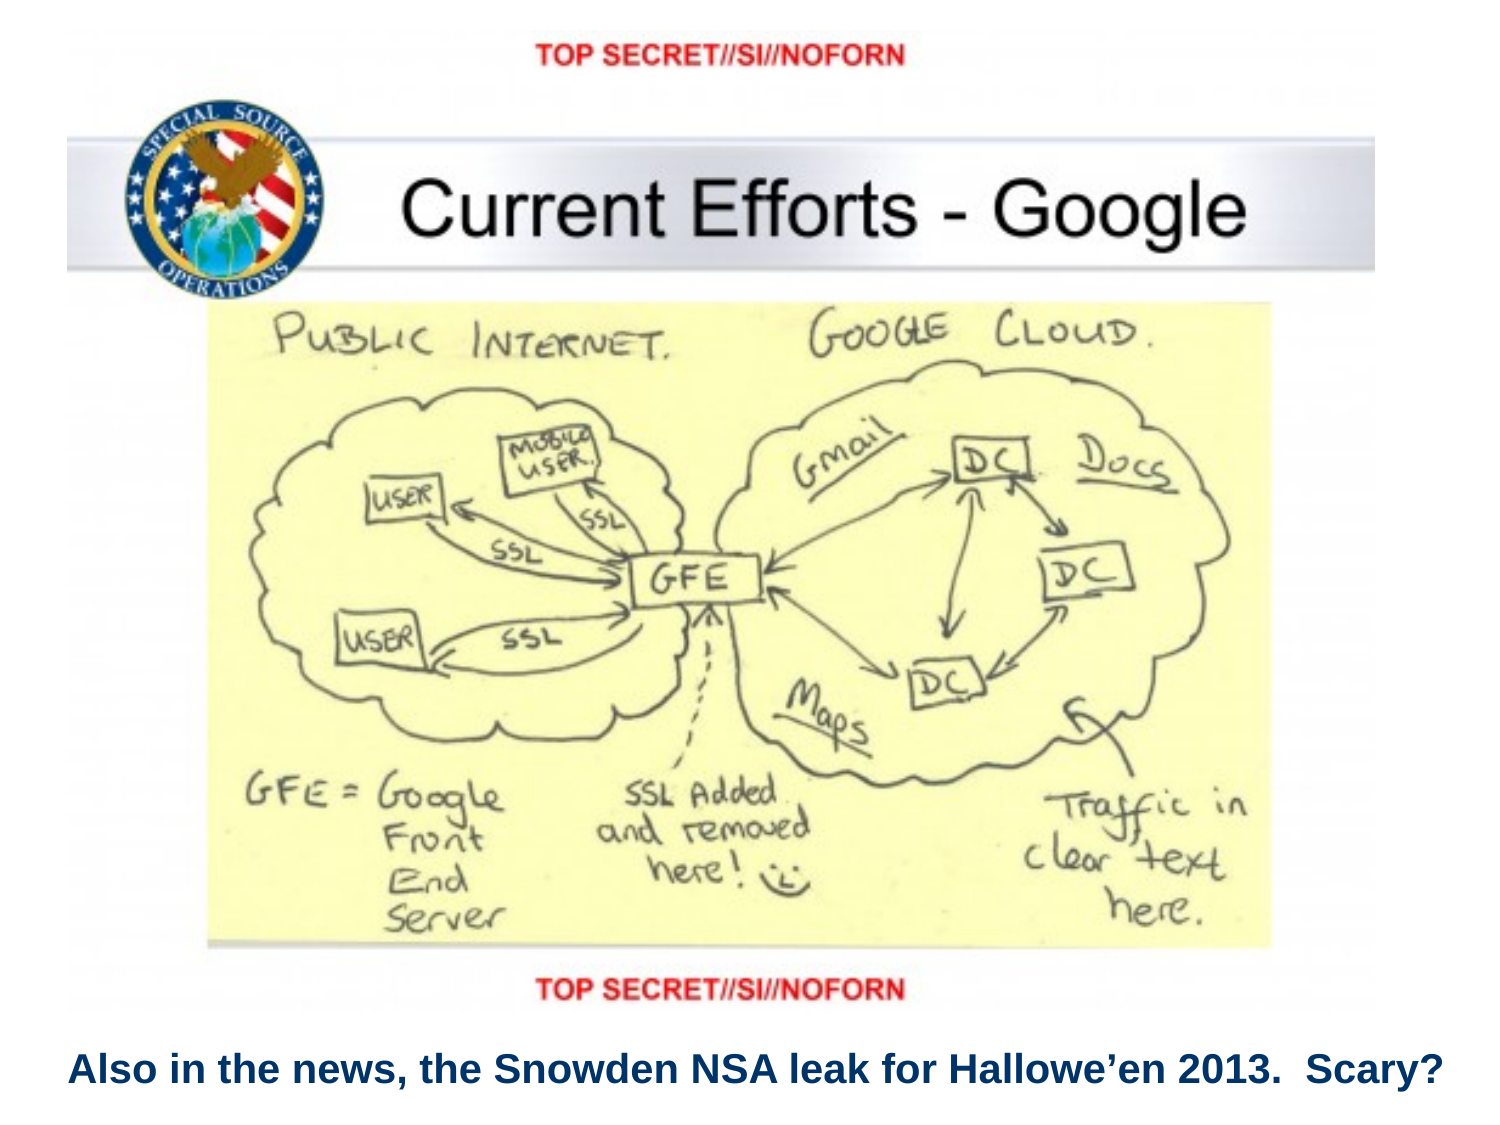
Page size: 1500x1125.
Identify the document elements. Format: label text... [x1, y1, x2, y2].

text_box Also in the news, the Snowden NSA leak for Hallowe’en 2013. Scary? [37, 1034, 1475, 1100]
picture [67, 30, 1376, 1013]
